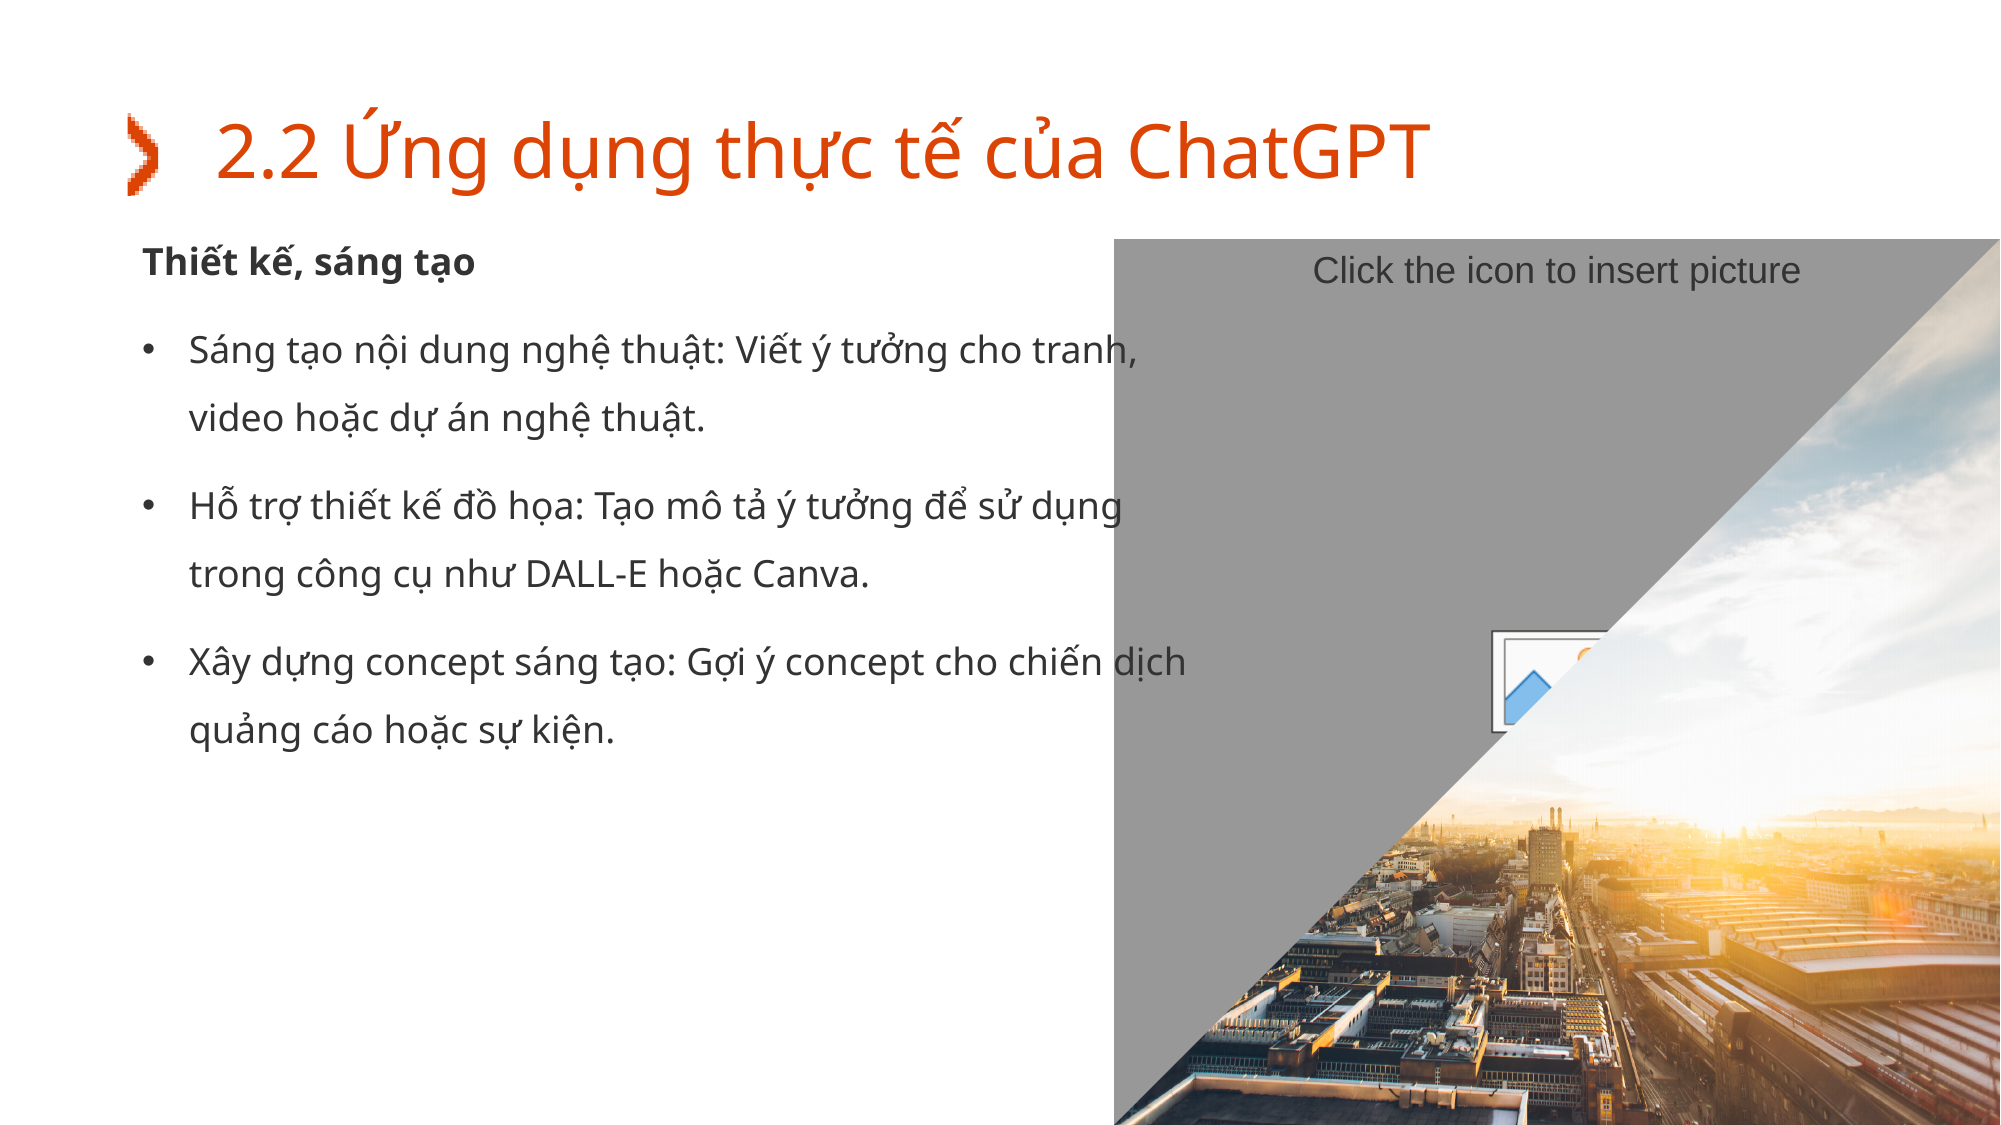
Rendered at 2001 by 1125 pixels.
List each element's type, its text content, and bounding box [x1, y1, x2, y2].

list Thiết kế, sáng tạo Sáng tạo nội dung nghệ thuật: Viết ý tưởng cho tranh, video hoặc dự án nghệ thuật. Hỗ trợ thiết kế đồ họa: Tạo mô tả ý tưởng để sử dụng trong công cụ như DALL-E hoặc Canva. Xây dựng concept sáng tạo: Gợi ý concept cho chiến dịch quảng cáo hoặc sự kiện. [127, 208, 1210, 1103]
title 2.2 Ứng dụng thực tế của ChatGPT [213, 113, 1721, 198]
picture [1114, 239, 2000, 1125]
